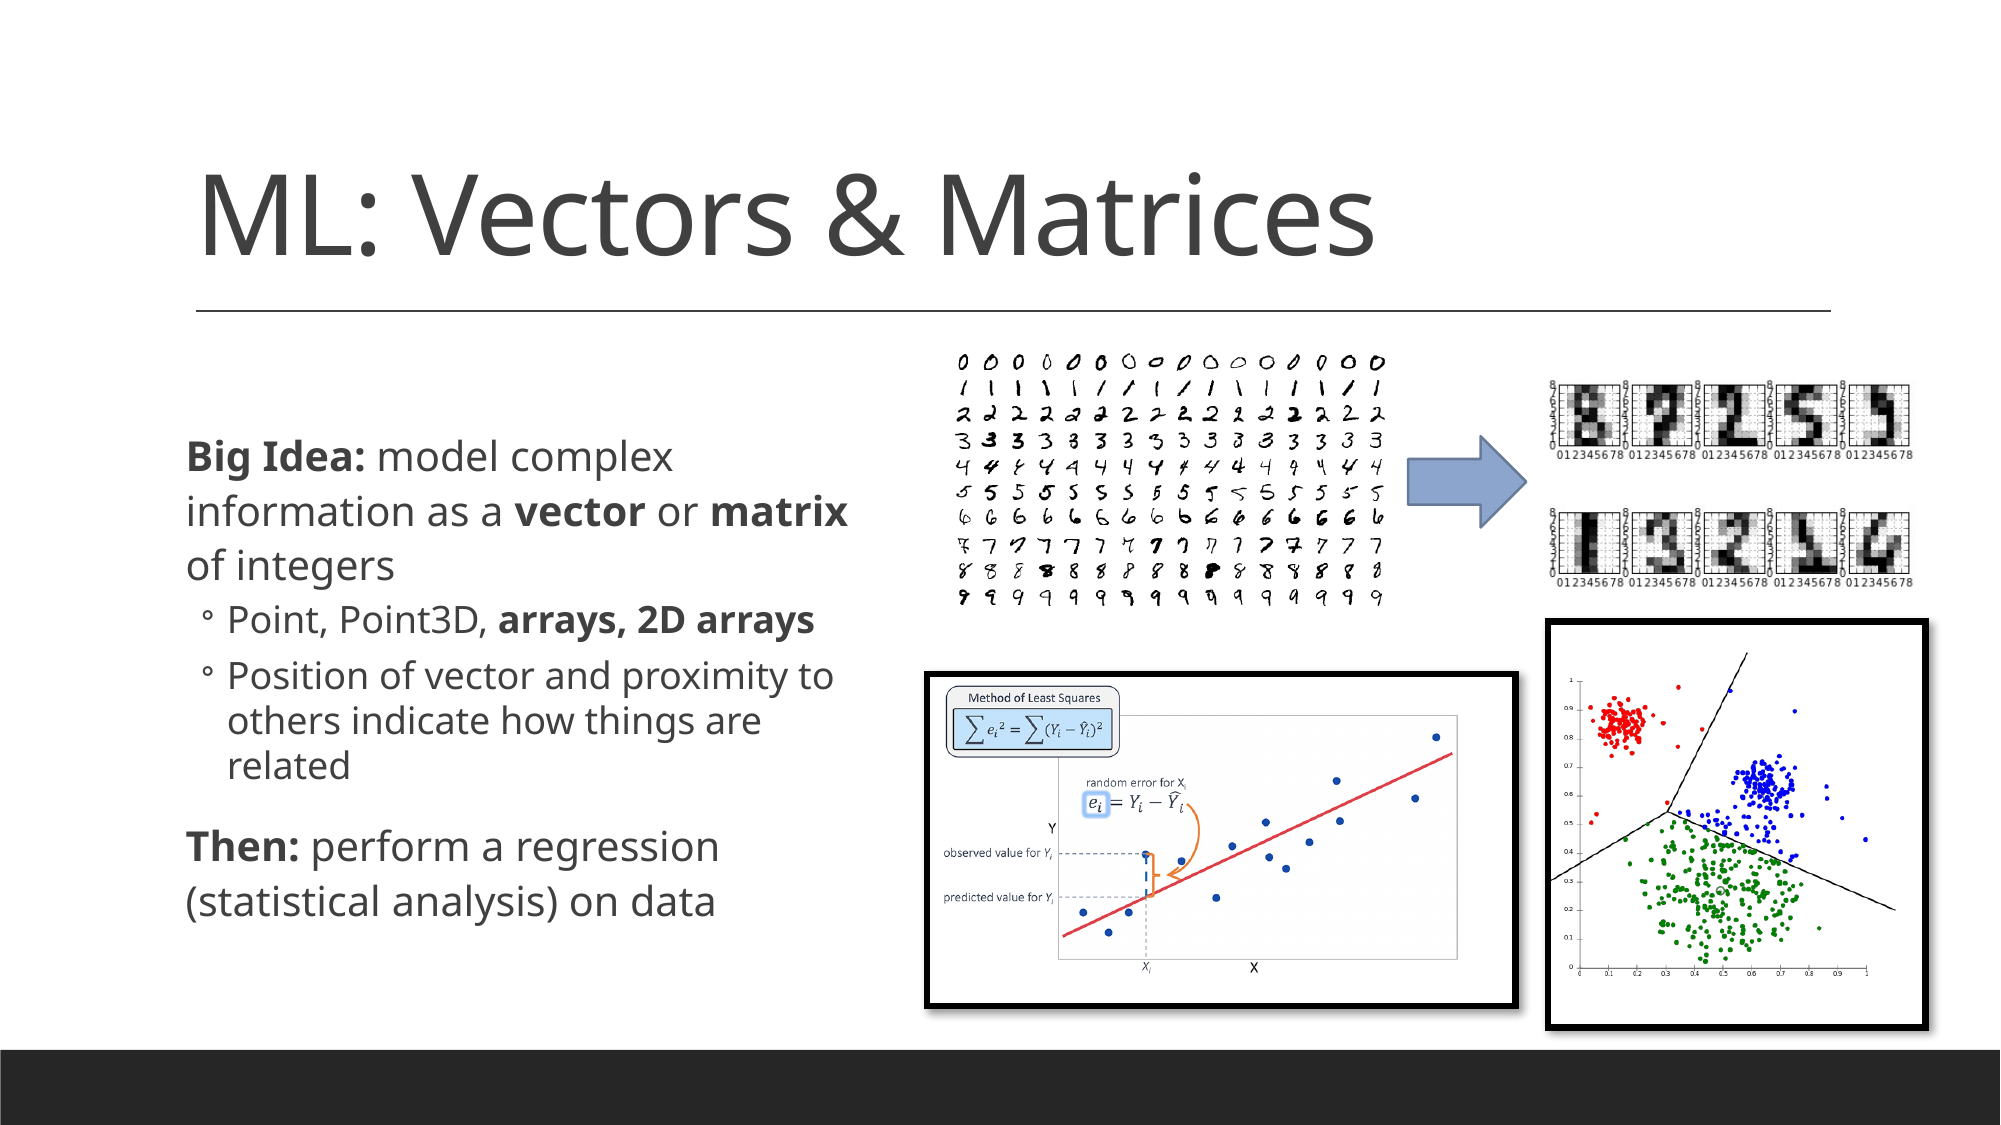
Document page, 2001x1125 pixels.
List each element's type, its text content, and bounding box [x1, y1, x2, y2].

text_box [1406, 435, 1528, 529]
picture [931, 342, 1395, 626]
title ML: Vectors & Matrices [180, 47, 1830, 285]
picture [929, 676, 1513, 1004]
picture [1539, 370, 1923, 597]
list Big Idea: model complex information as a vector or matrix of integers Point, Point3D, arrays, 2D arrays Position of vector and proximity to others indicate how things are related Then: perform a regression (statistical analysis) on data [172, 417, 892, 936]
picture [1550, 624, 1923, 1025]
